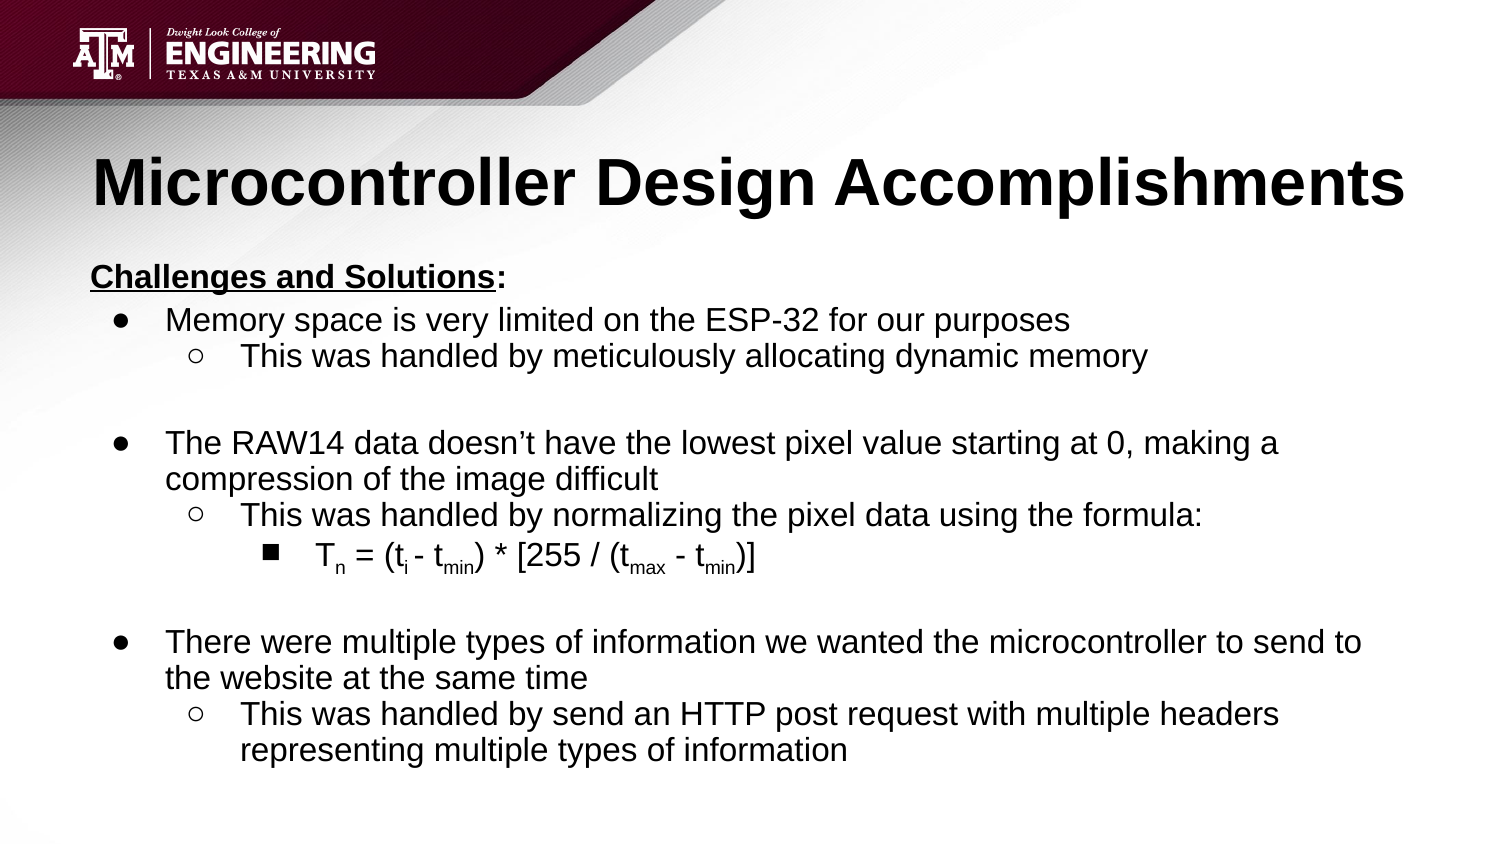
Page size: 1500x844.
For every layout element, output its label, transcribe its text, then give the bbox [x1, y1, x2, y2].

title Microcontroller Design Accomplishments [75, 129, 1425, 228]
list Challenges and Solutions: Memory space is very limited on the ESP-32 for our purposes This was handled by meticulously allocating dynamic memory The RAW14 data doesn’t have the lowest pixel value starting at 0, making a compression of the image difficult This was handled by normalizing the pixel data using the formula: Tn = (ti - tmin) * [255 / (tmax - tmin)] There were multiple types of information we wanted the microcontroller to send to the website at the same time This was handled by send an HTTP post request with multiple headers representing multiple types of information [75, 252, 1425, 754]
picture [0, 0, 1500, 844]
